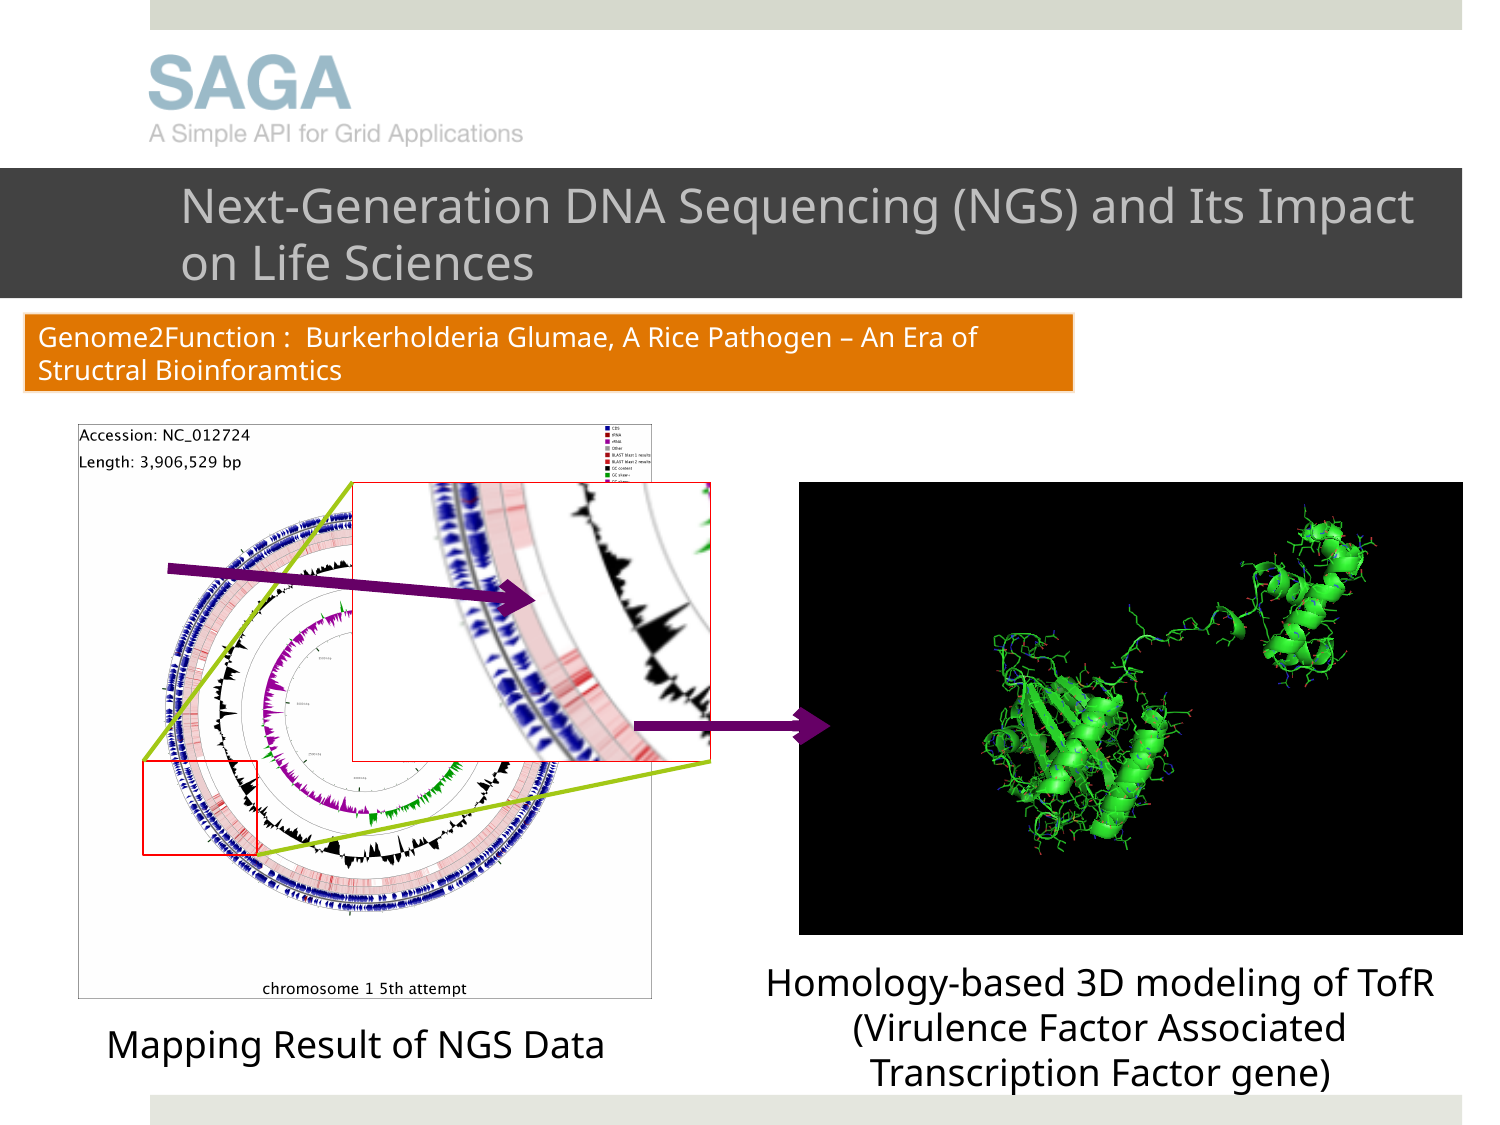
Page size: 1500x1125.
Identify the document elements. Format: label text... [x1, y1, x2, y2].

picture [798, 481, 1463, 935]
text_box Homology-based 3D modeling of TofR (Virulence Factor Associated Transcription Factor gene) [732, 951, 1468, 1102]
text_box Genome2Function : Burkerholderia Glumae, A Rice Pathogen – An Era of Structral Bioinforamtics [21, 310, 1077, 395]
picture [77, 424, 653, 999]
title Next-Generation DNA Sequencing (NGS) and Its Impact on Life Sciences [0, 168, 1463, 299]
picture [148, 54, 523, 147]
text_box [142, 481, 712, 856]
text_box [167, 567, 537, 602]
text_box Mapping Result of NGS Data [91, 1014, 621, 1074]
